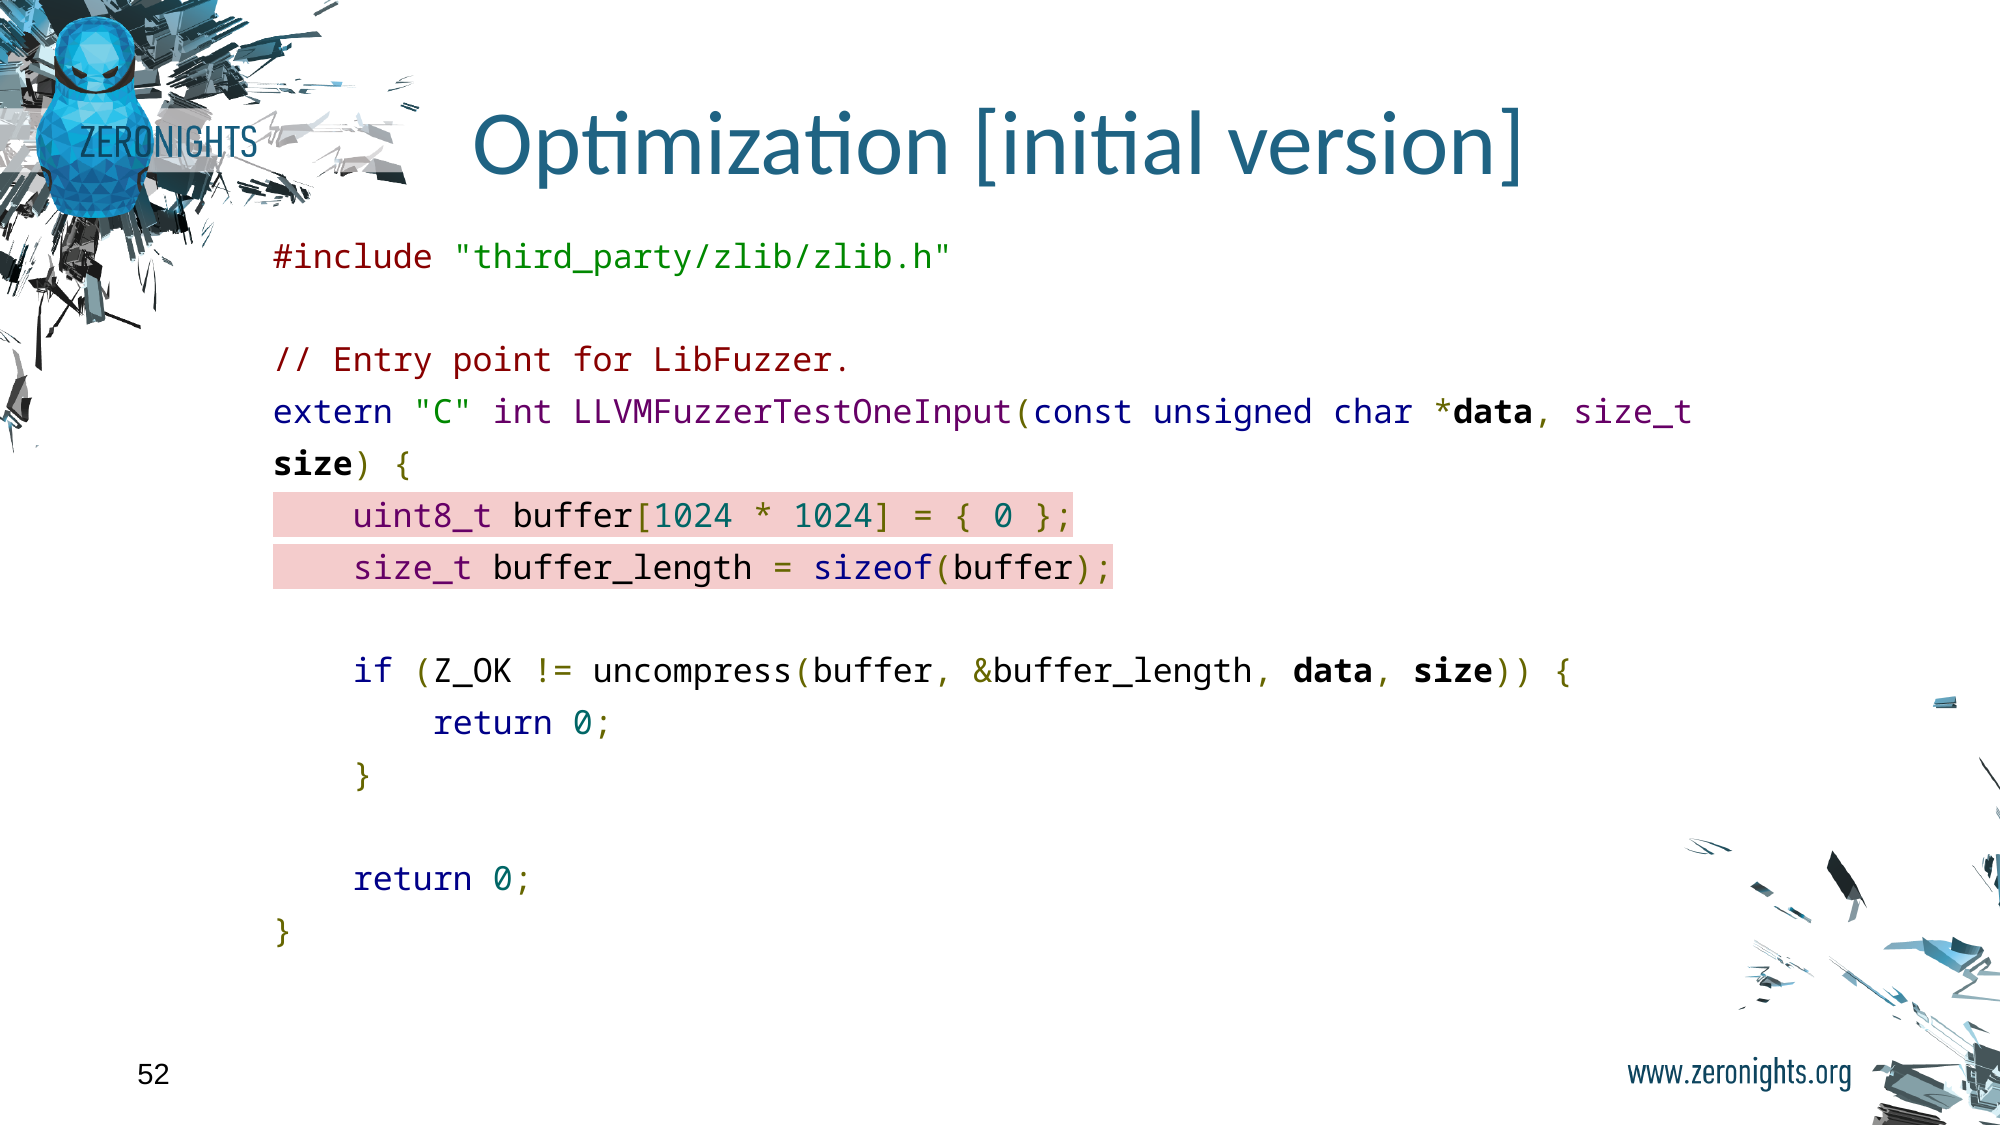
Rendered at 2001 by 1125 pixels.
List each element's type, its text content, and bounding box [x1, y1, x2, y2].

title Optimization [initial version] [137, 95, 1863, 278]
text_box #include "third_party/zlib/zlib.h" // Entry point for LibFuzzer. extern "C" int LLVMFuzzerTestOneInput(const unsigned char *data, size_t size) { uint8_t buffer[1024 * 1024] = { 0 }; size_t buffer_length = sizeof(buffer); if (Z_OK != uncompress(buffer, &buffer_length, data, size)) { return 0; } return 0; } [266, 216, 1760, 1125]
picture [0, 0, 470, 489]
picture [1760, 686, 2000, 1125]
slide_number ‹#› [137, 1042, 266, 1103]
